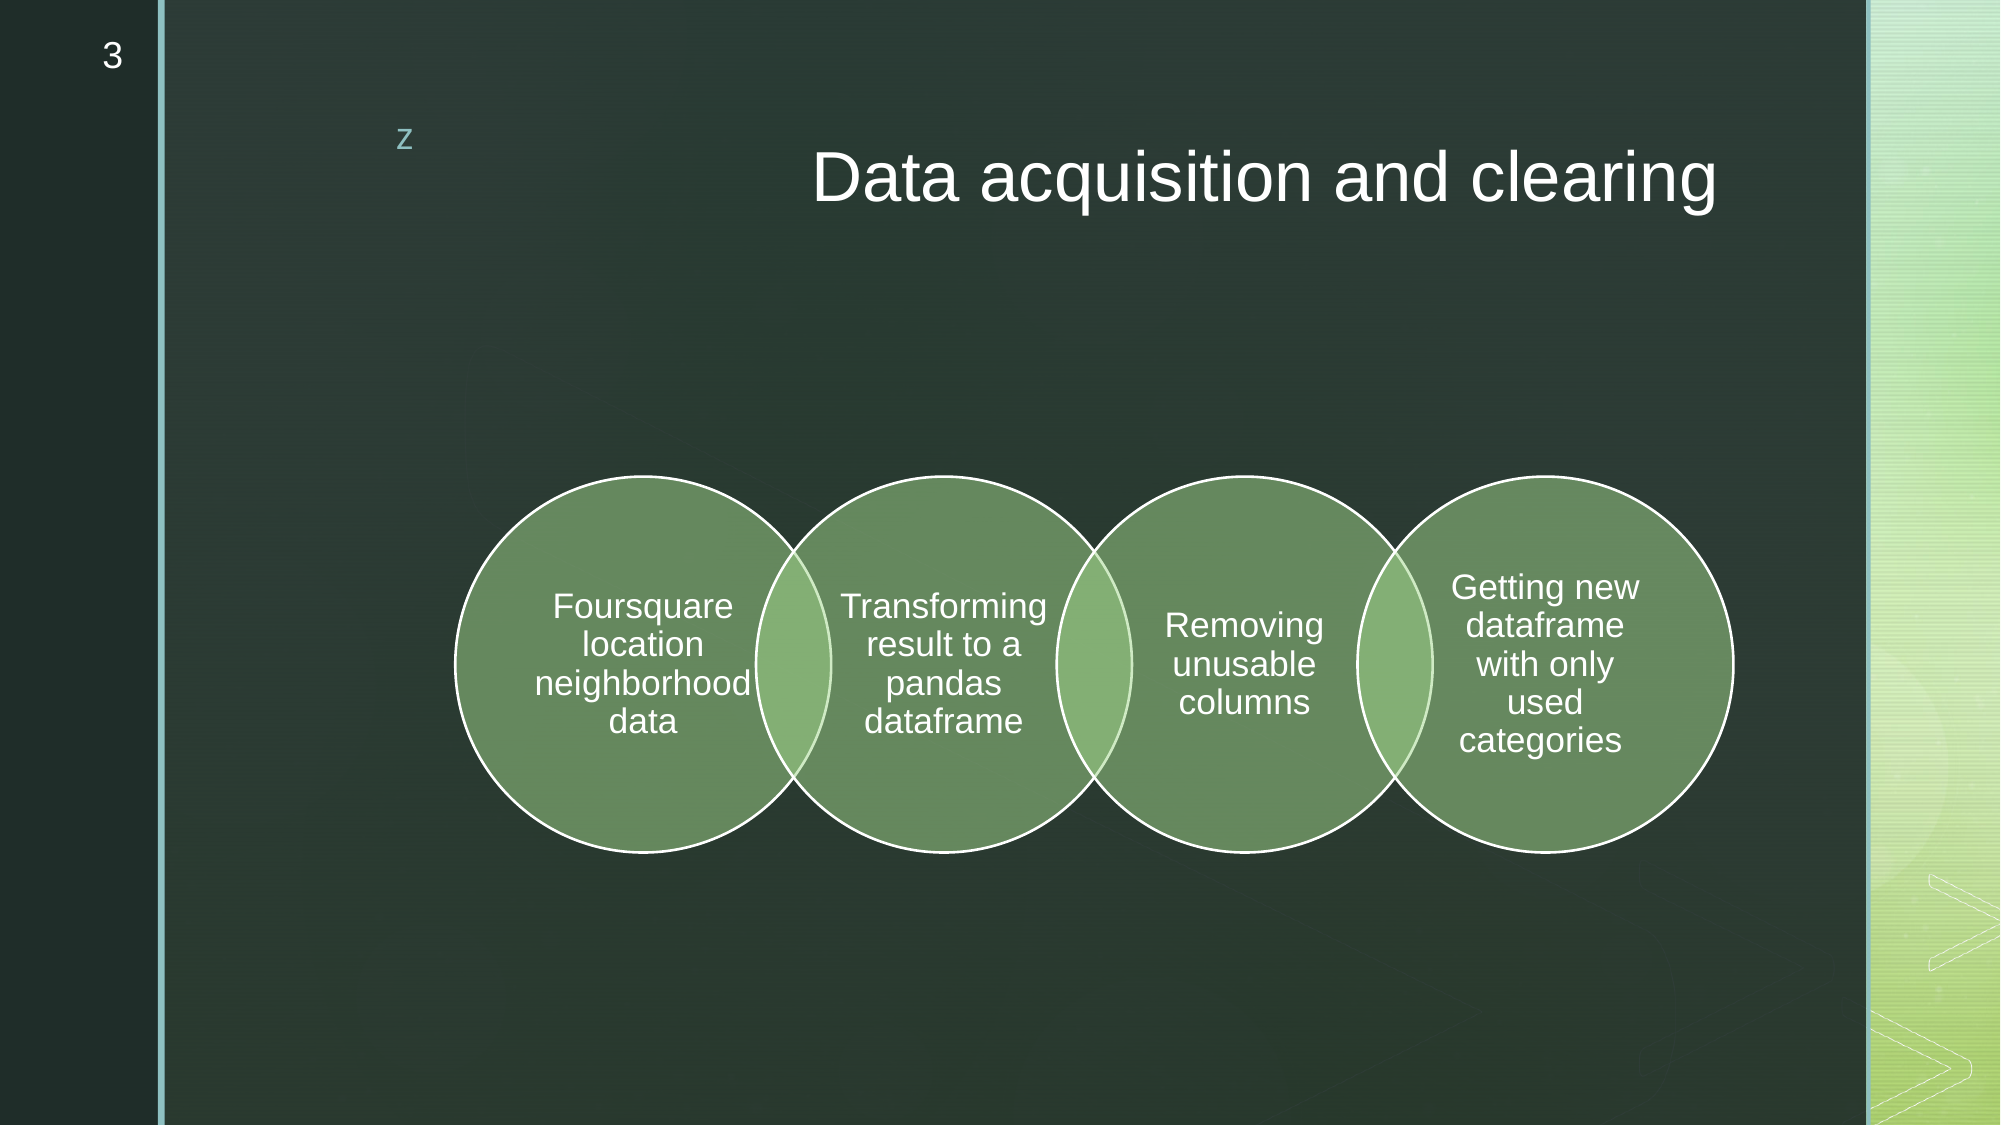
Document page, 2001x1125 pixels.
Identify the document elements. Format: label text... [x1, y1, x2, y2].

picture [1871, 0, 2001, 1125]
slide_number 3 [25, 26, 131, 80]
title Data acquisition and clearing [428, 132, 1734, 310]
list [454, 336, 1735, 993]
